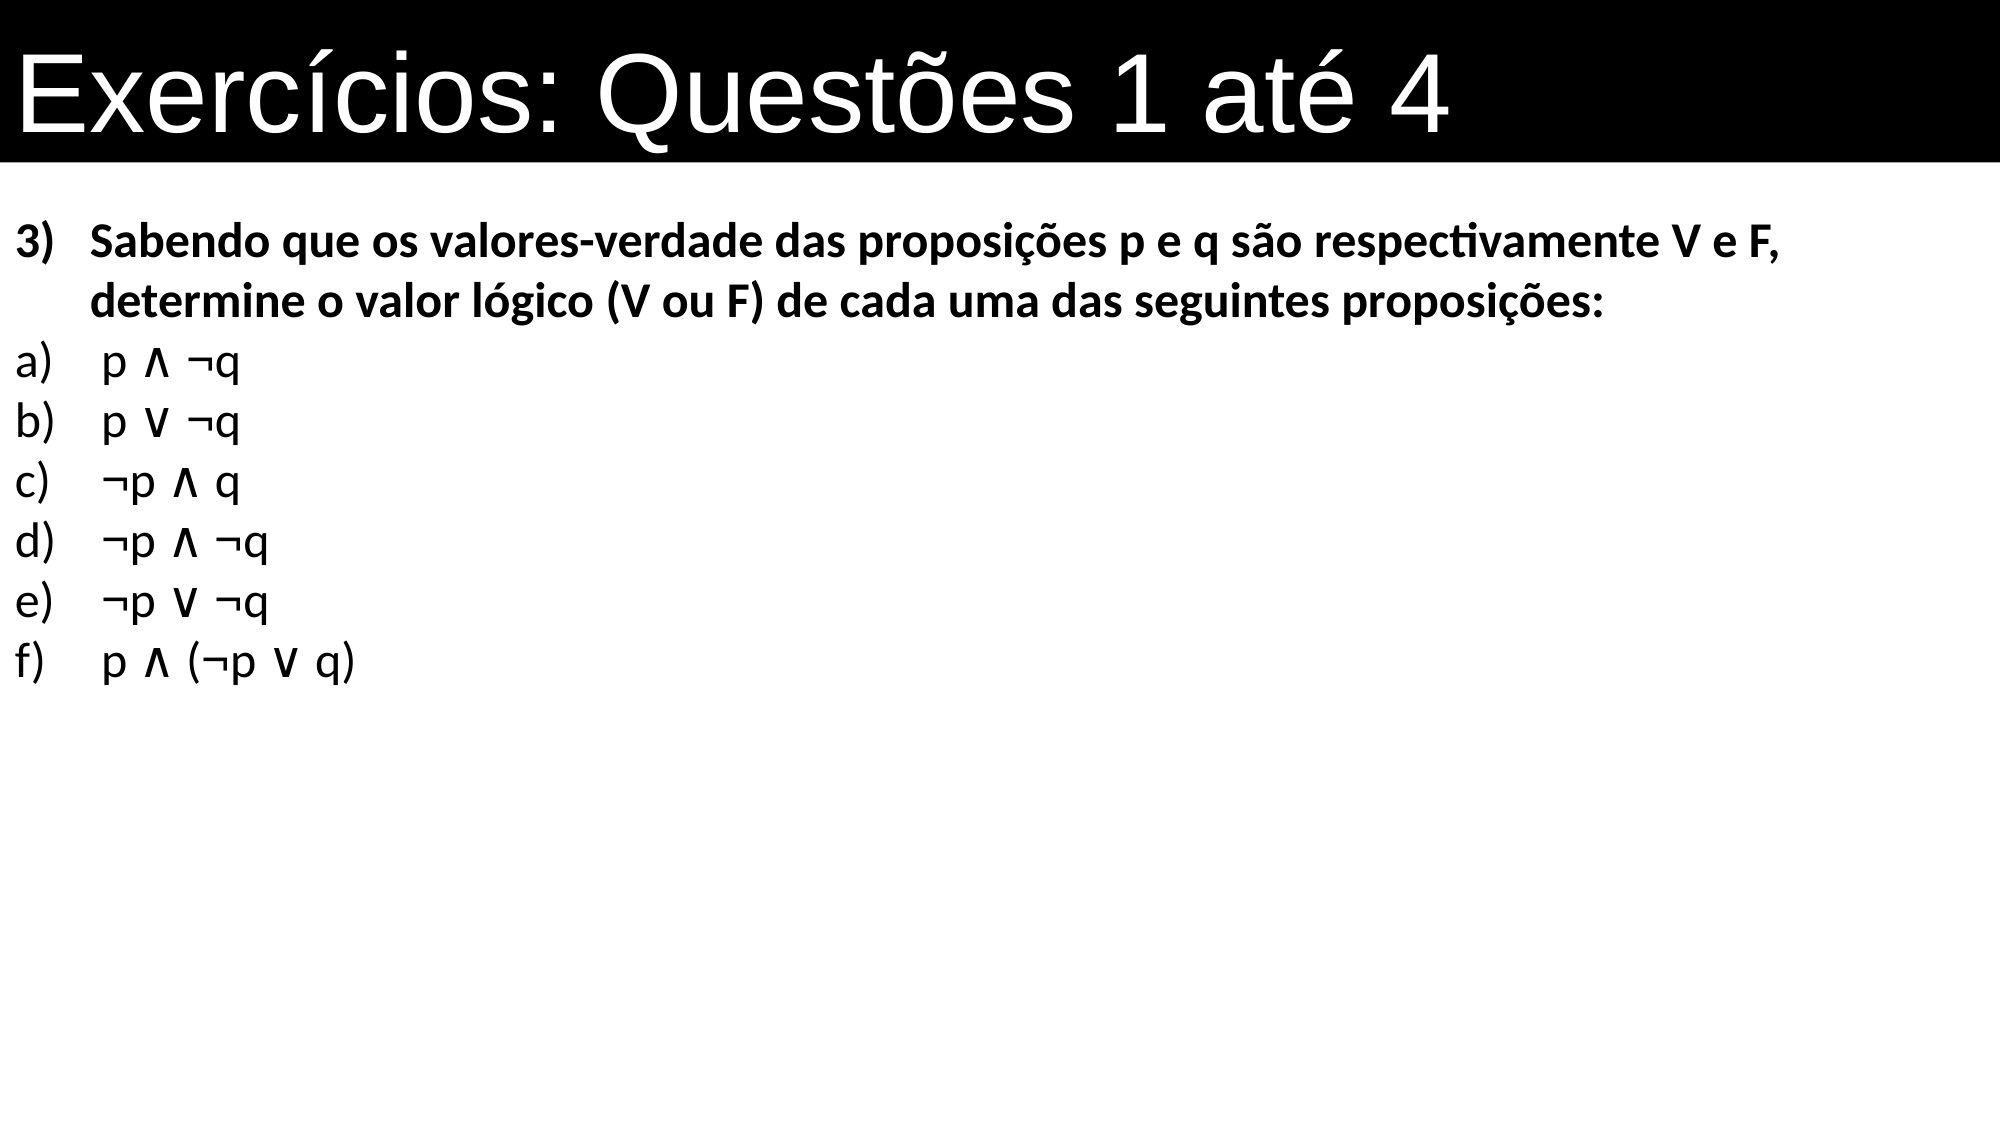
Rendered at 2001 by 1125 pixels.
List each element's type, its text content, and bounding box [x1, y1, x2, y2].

text_box Exercícios: Questões 1 até 4 [0, 0, 2000, 163]
text_box Sabendo que os valores-verdade das proposições p e q são respectivamente V e F, determine o valor lógico (V ou F) de cada uma das seguintes proposições: p ∧ ¬q p ∨ ¬q ¬p ∧ q ¬p ∧ ¬q ¬p ∨ ¬q p ∧ (¬p ∨ q) [0, 199, 2000, 1010]
